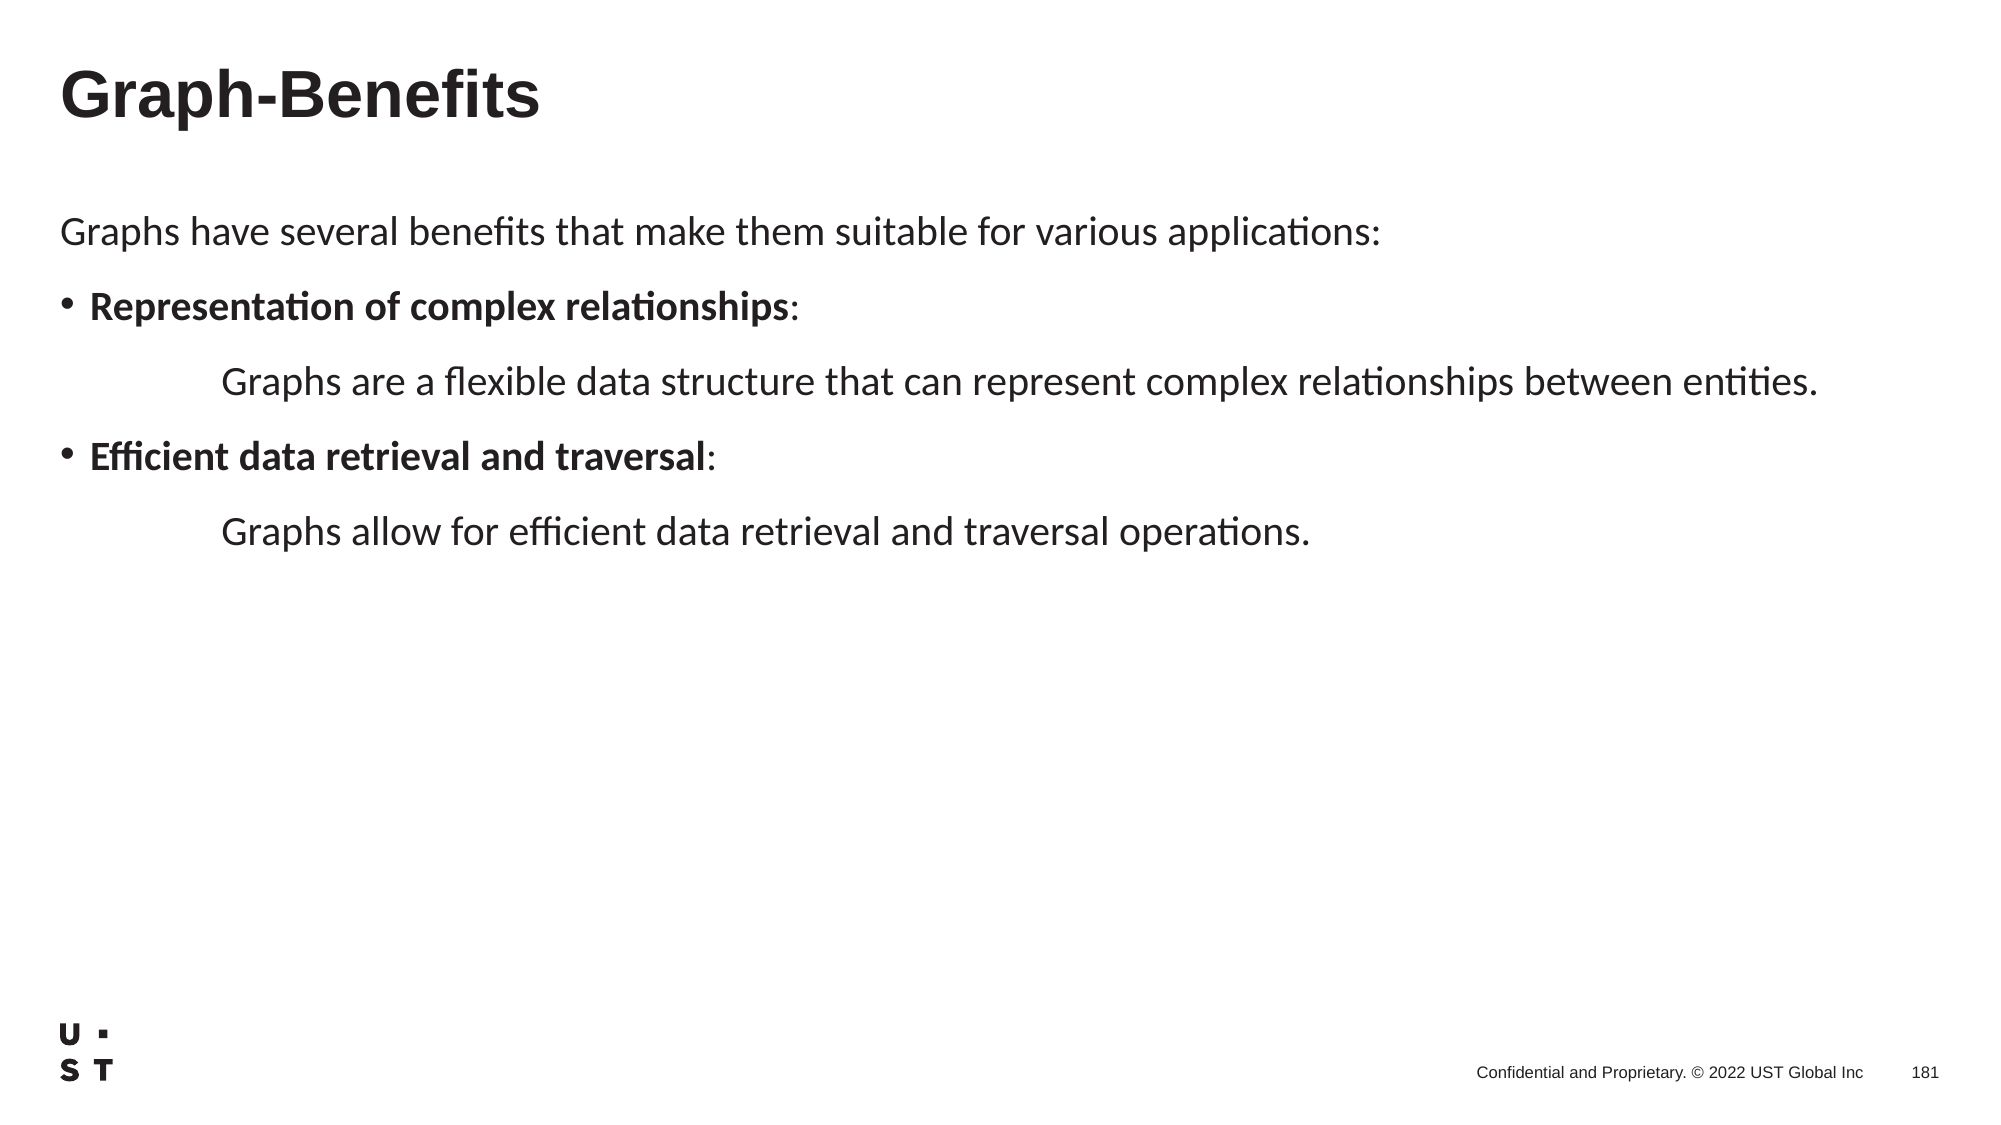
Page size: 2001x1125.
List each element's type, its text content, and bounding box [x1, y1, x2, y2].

title Graph-Benefits [60, 60, 1940, 210]
list Graphs have several benefits that make them suitable for various applications: Representation of complex relationships: Graphs are a flexible data structure that can represent complex relationships between entities. Efficient data retrieval and traversal: Graphs allow for efficient data retrieval and traversal operations. [60, 203, 1918, 998]
